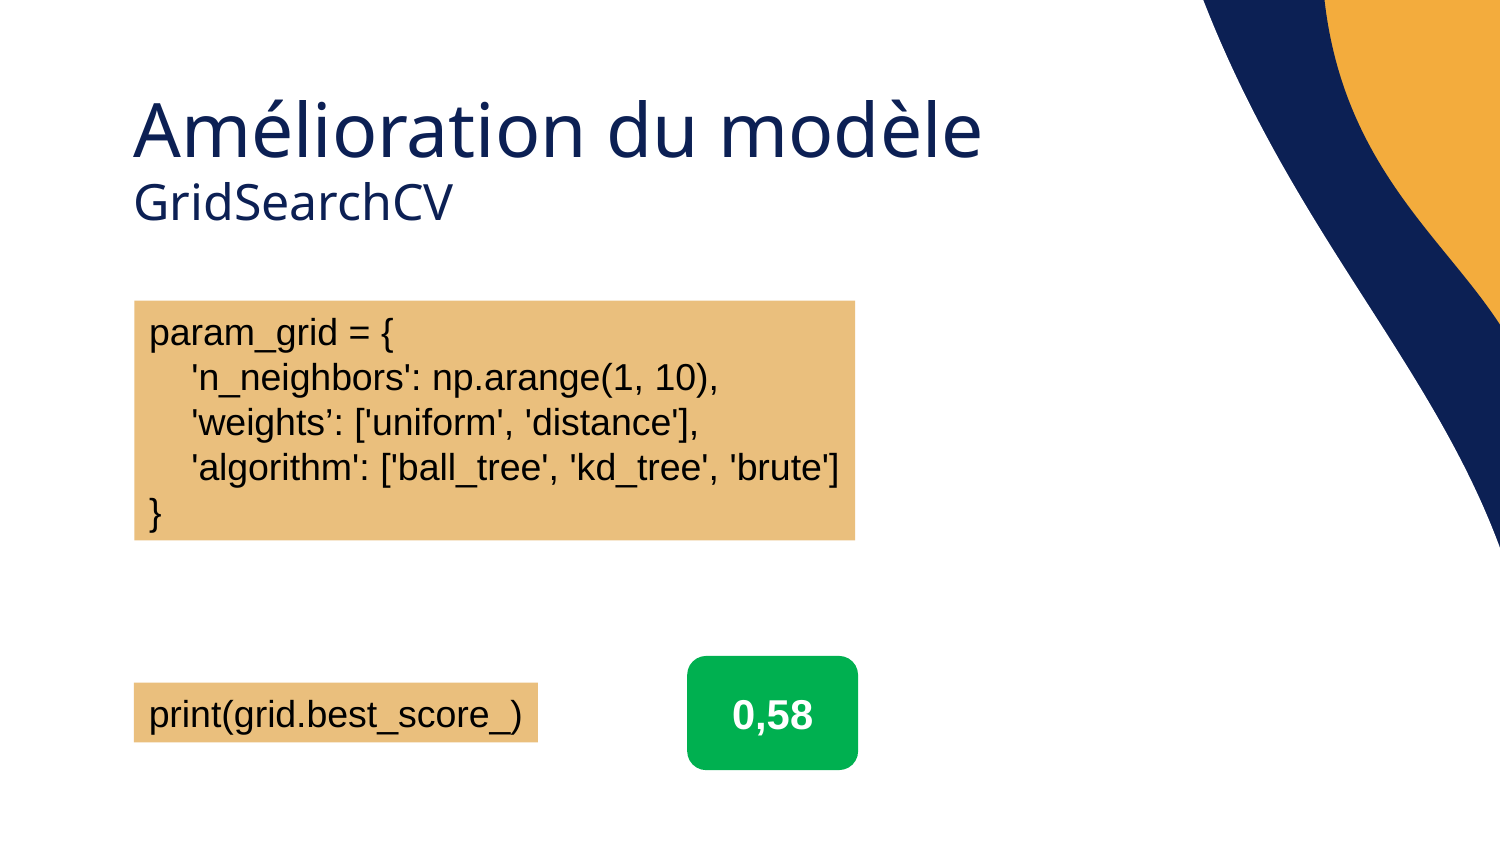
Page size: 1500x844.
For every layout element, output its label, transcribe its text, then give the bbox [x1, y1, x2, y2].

text_box param_grid = { 'n_neighbors': np.arange(1, 10), 'weights’: ['uniform', 'distance'], 'algorithm': ['ball_tree', 'kd_tree', 'brute'] } [134, 300, 856, 541]
text_box print(grid.best_score_) [133, 682, 538, 743]
text_box 0,58 [687, 655, 859, 771]
title Amélioration du modèle [118, 87, 1382, 160]
text_box GridSearchCV [118, 160, 1382, 241]
